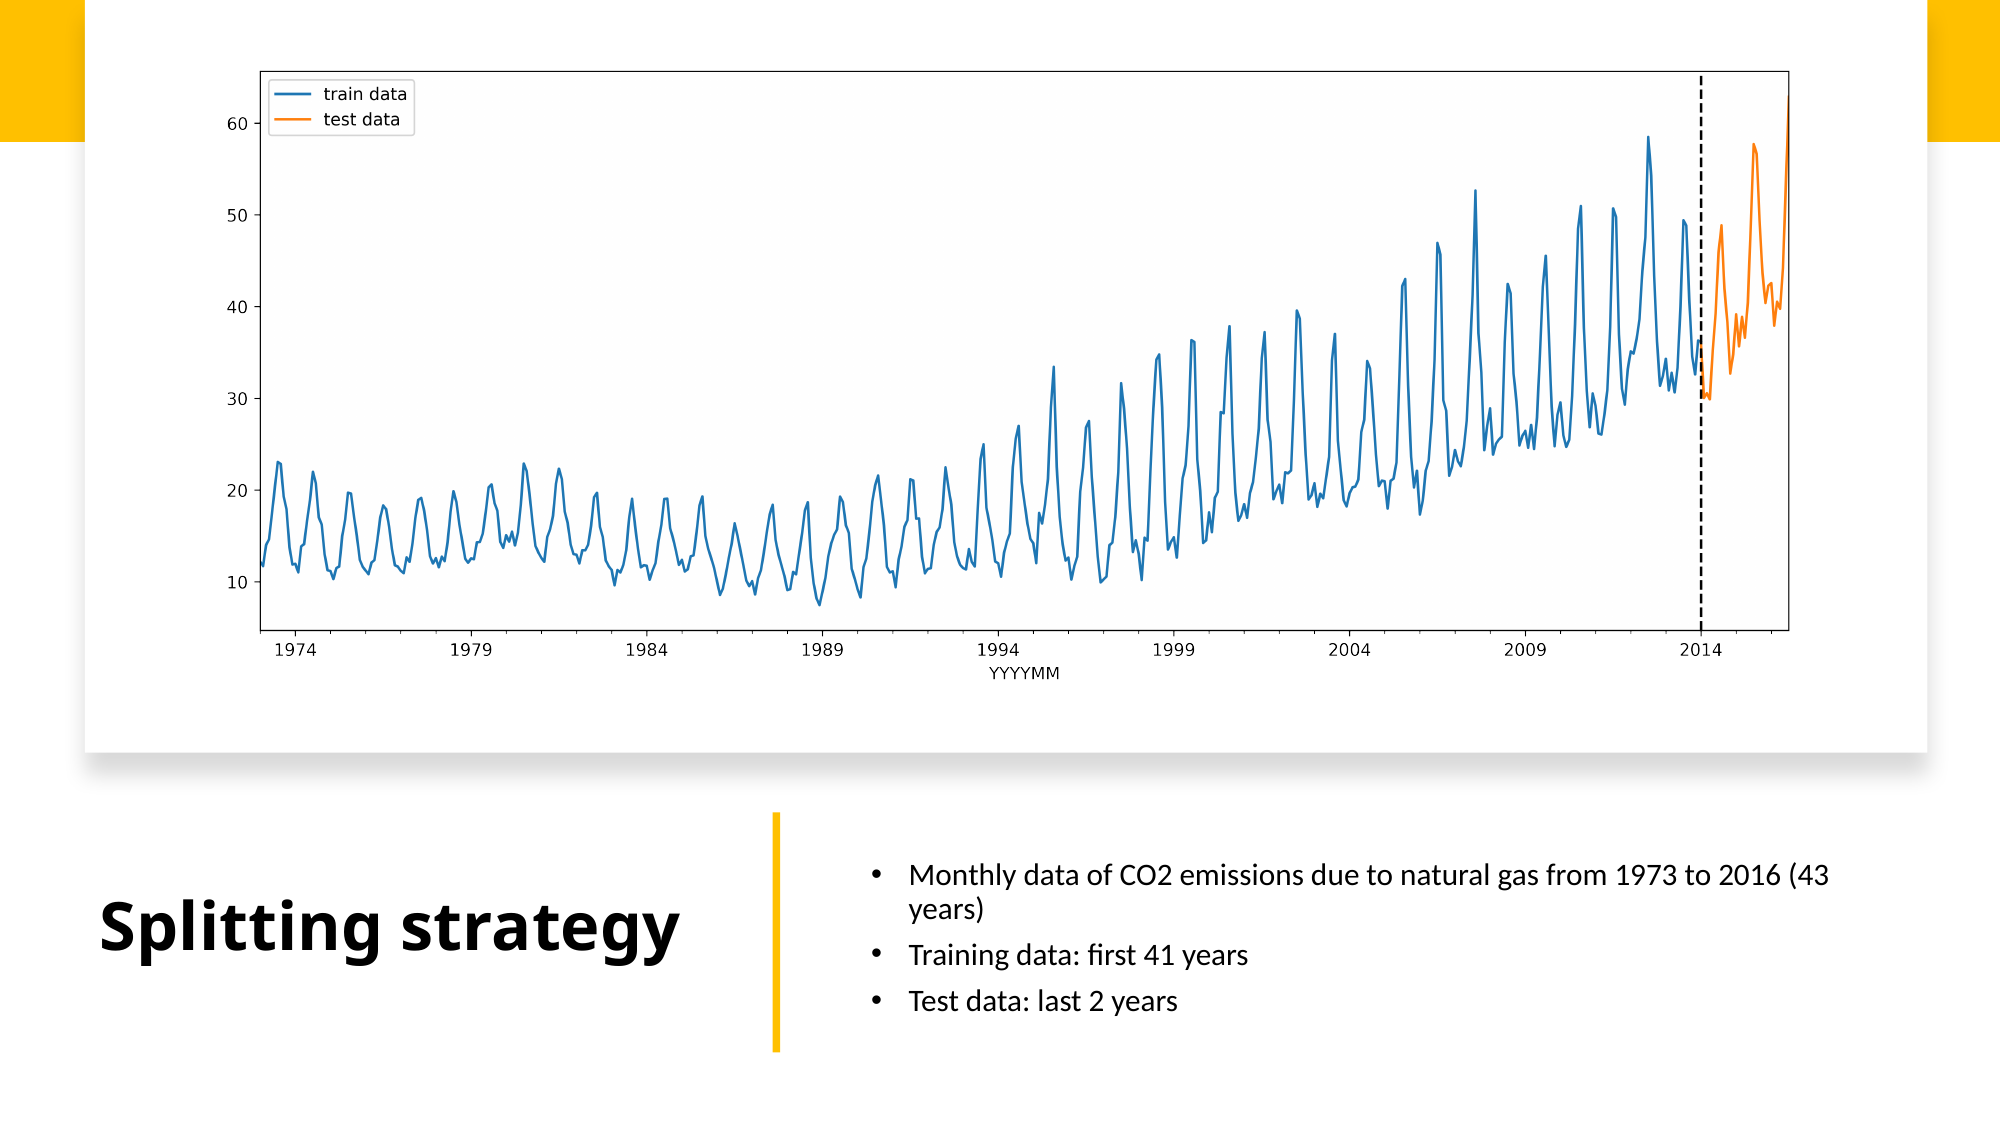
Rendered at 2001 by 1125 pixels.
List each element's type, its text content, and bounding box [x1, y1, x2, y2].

text_box Monthly data of CO2 emissions due to natural gas from 1973 to 2016 (43 years) Training data: first 41 years Test data: last 2 years [846, 801, 1928, 1057]
text_box [0, 0, 84, 143]
text_box [772, 811, 781, 1053]
picture [214, 59, 1801, 695]
text_box [1928, 0, 2000, 143]
text_box [0, 143, 2000, 1125]
text_box [84, 0, 1928, 754]
text_box Splitting strategy [84, 801, 721, 1057]
